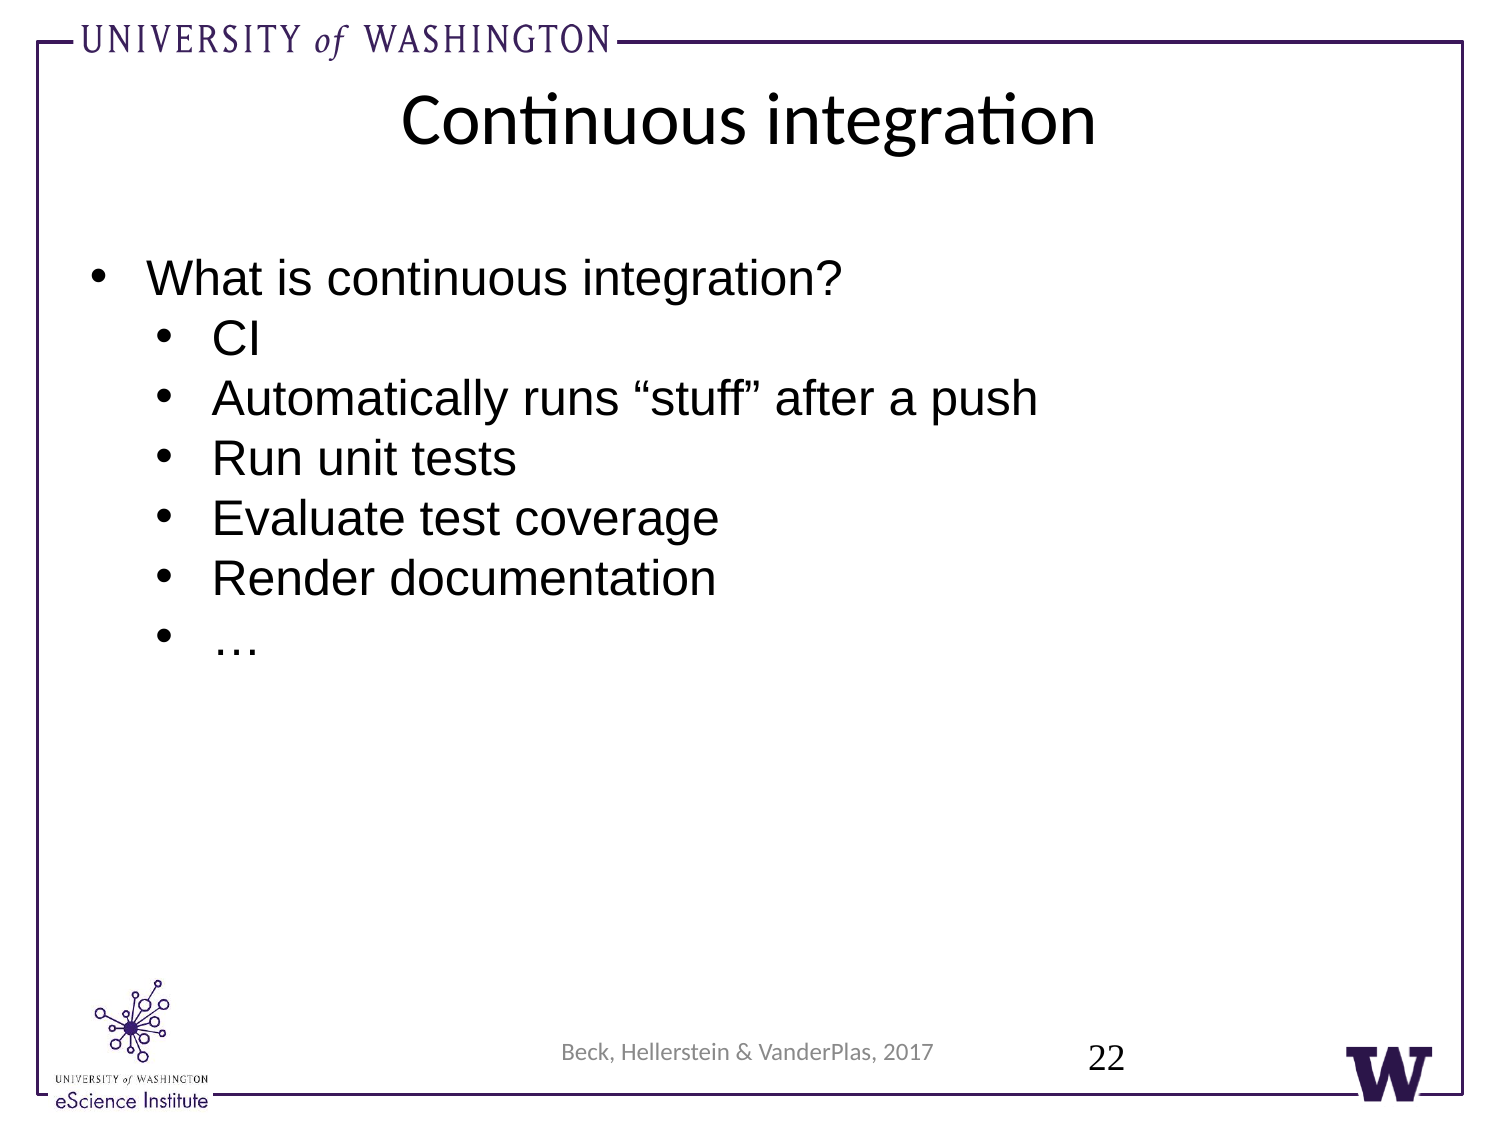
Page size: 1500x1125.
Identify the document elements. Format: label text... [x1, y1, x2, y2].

text_box Continuous integration [74, 62, 1425, 200]
picture [48, 978, 213, 1113]
picture [81, 24, 609, 61]
footer Beck, Hellerstein & VanderPlas, 2017 [510, 1027, 986, 1088]
slide_number 22 [1073, 1025, 1300, 1085]
text_box What is continuous integration? CI Automatically runs “stuff” after a push Run unit tests Evaluate test coverage Render documentation … [74, 237, 1425, 948]
picture [1339, 1041, 1438, 1107]
